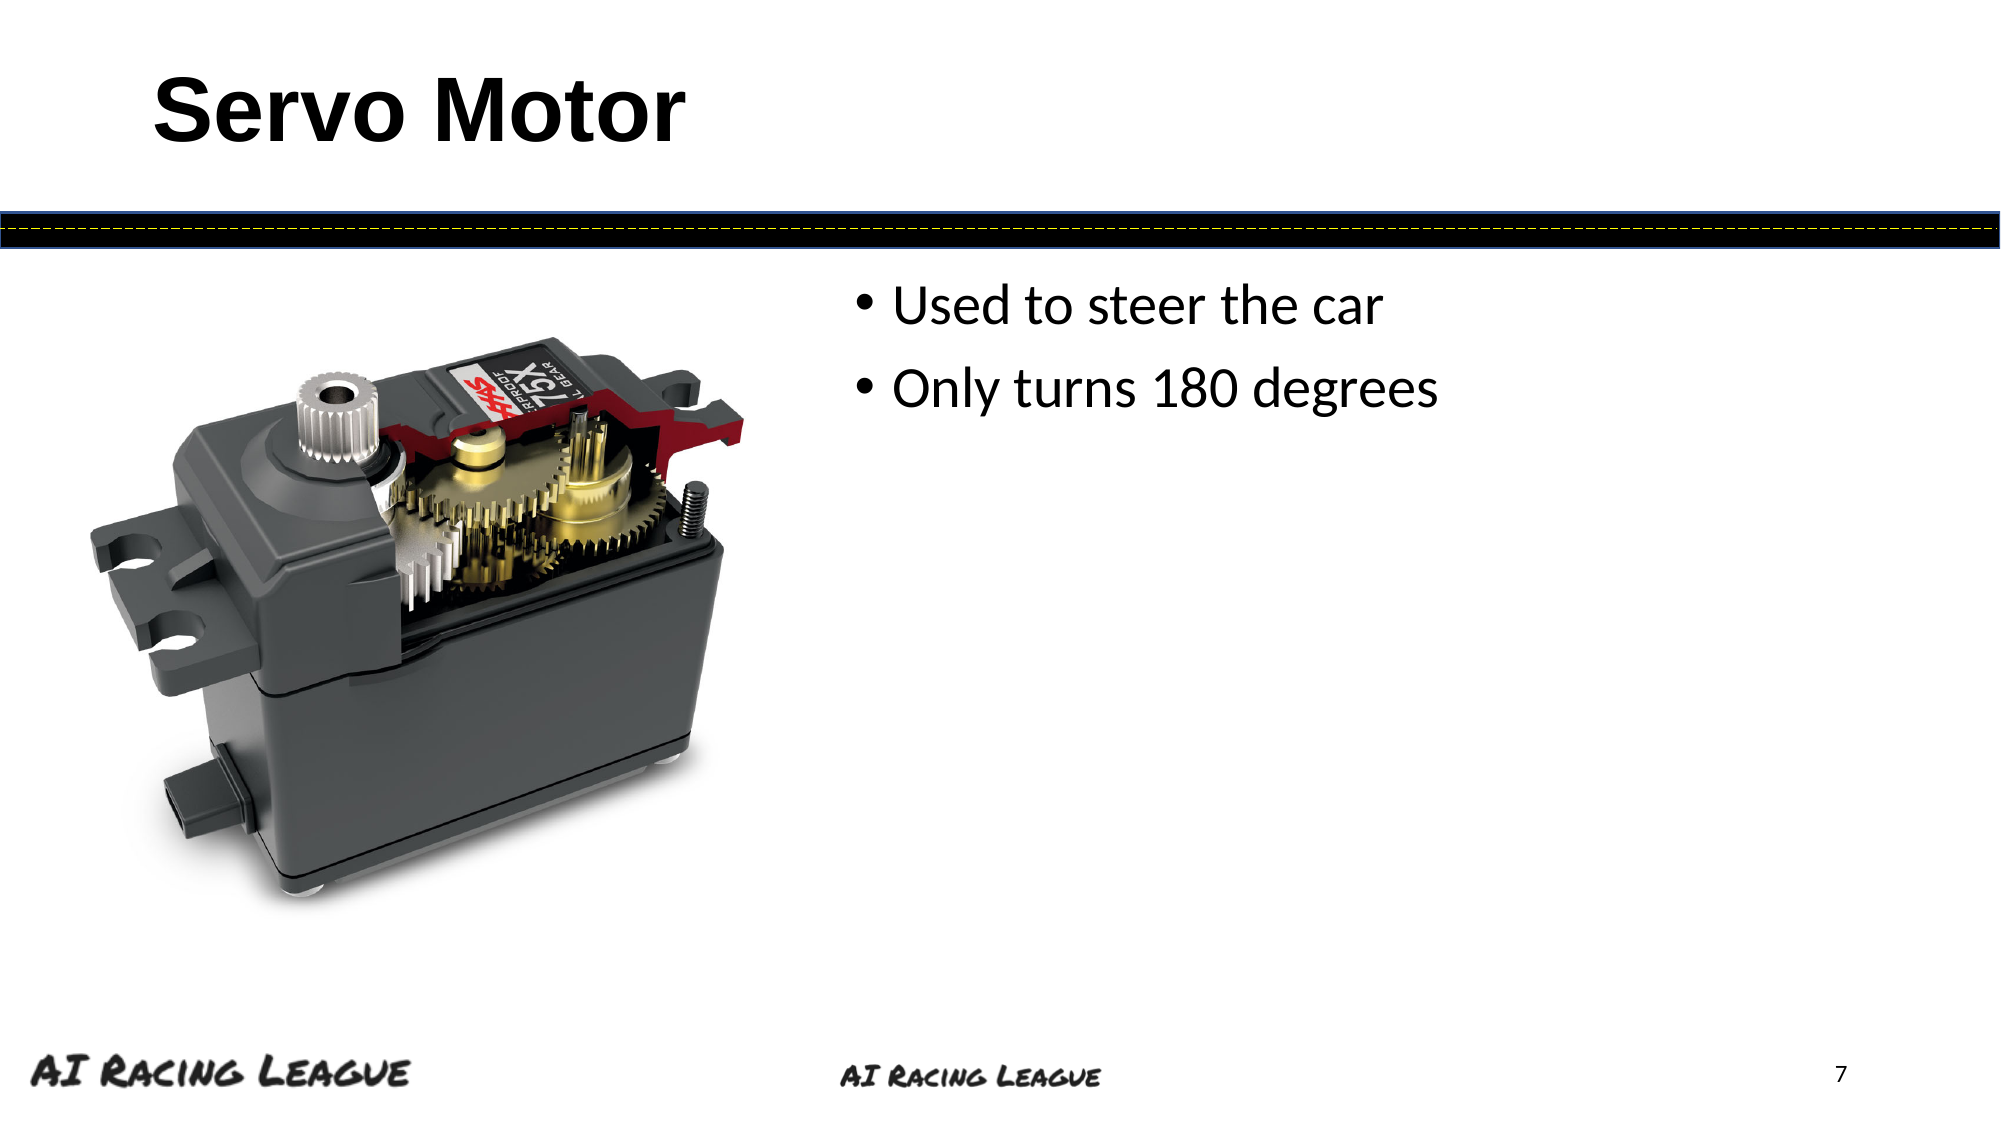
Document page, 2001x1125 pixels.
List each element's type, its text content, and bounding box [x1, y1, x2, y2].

picture [29, 1049, 415, 1096]
list Used to steer the car Only turns 180 degrees [839, 266, 1863, 1014]
picture [839, 1061, 1104, 1093]
title Servo Motor [137, 25, 1863, 198]
picture [69, 313, 771, 927]
slide_number 7 [1412, 1042, 1863, 1103]
